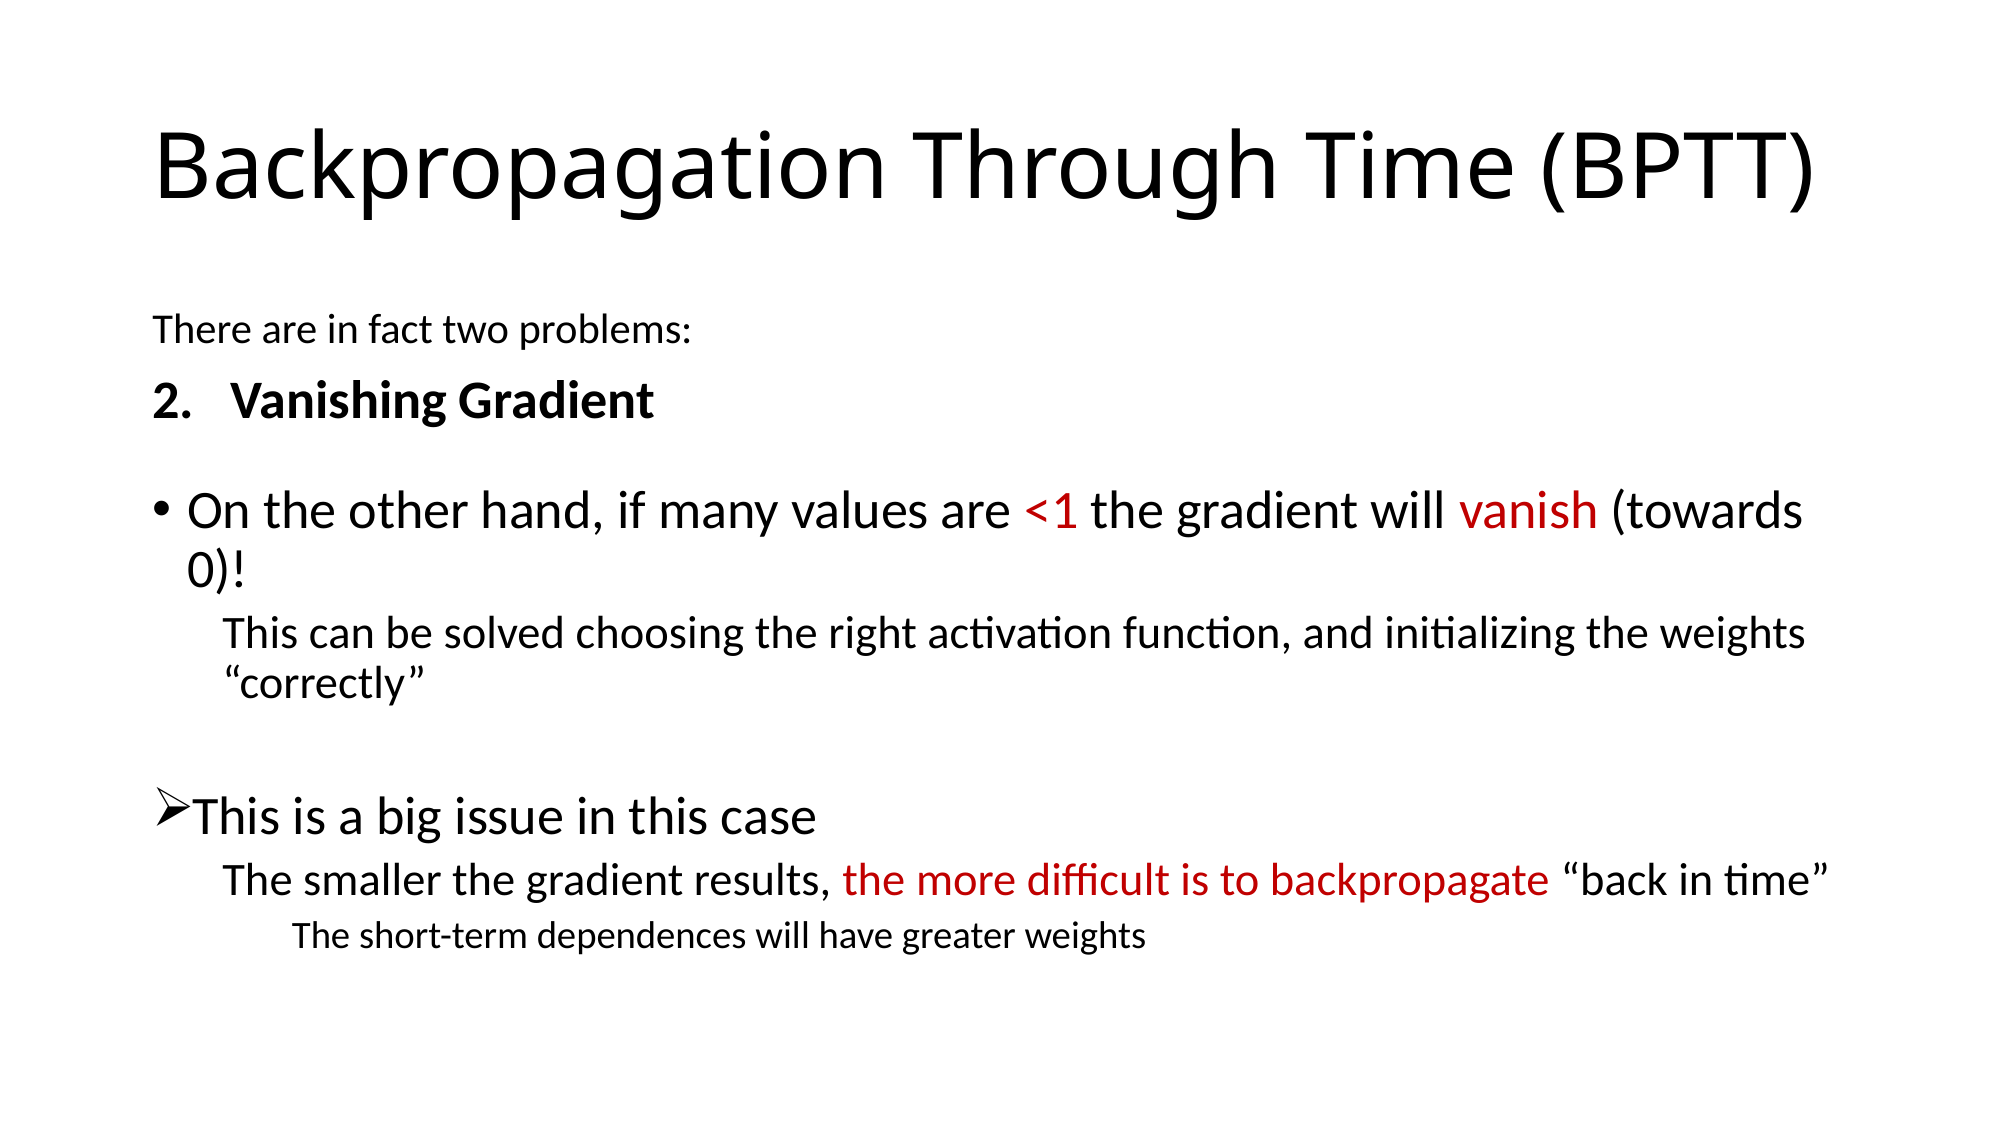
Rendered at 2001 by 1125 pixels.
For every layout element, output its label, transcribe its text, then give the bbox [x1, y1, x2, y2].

list There are in fact two problems: Vanishing Gradient On the other hand, if many values are <1 the gradient will vanish (towards 0)! This can be solved choosing the right activation function, and initializing the weights “correctly” This is a big issue in this case The smaller the gradient results, the more difficult is to backpropagate “back in time” The short-term dependences will have greater weights [137, 299, 1863, 1014]
title Backpropagation Through Time (BPTT) [137, 59, 1863, 278]
